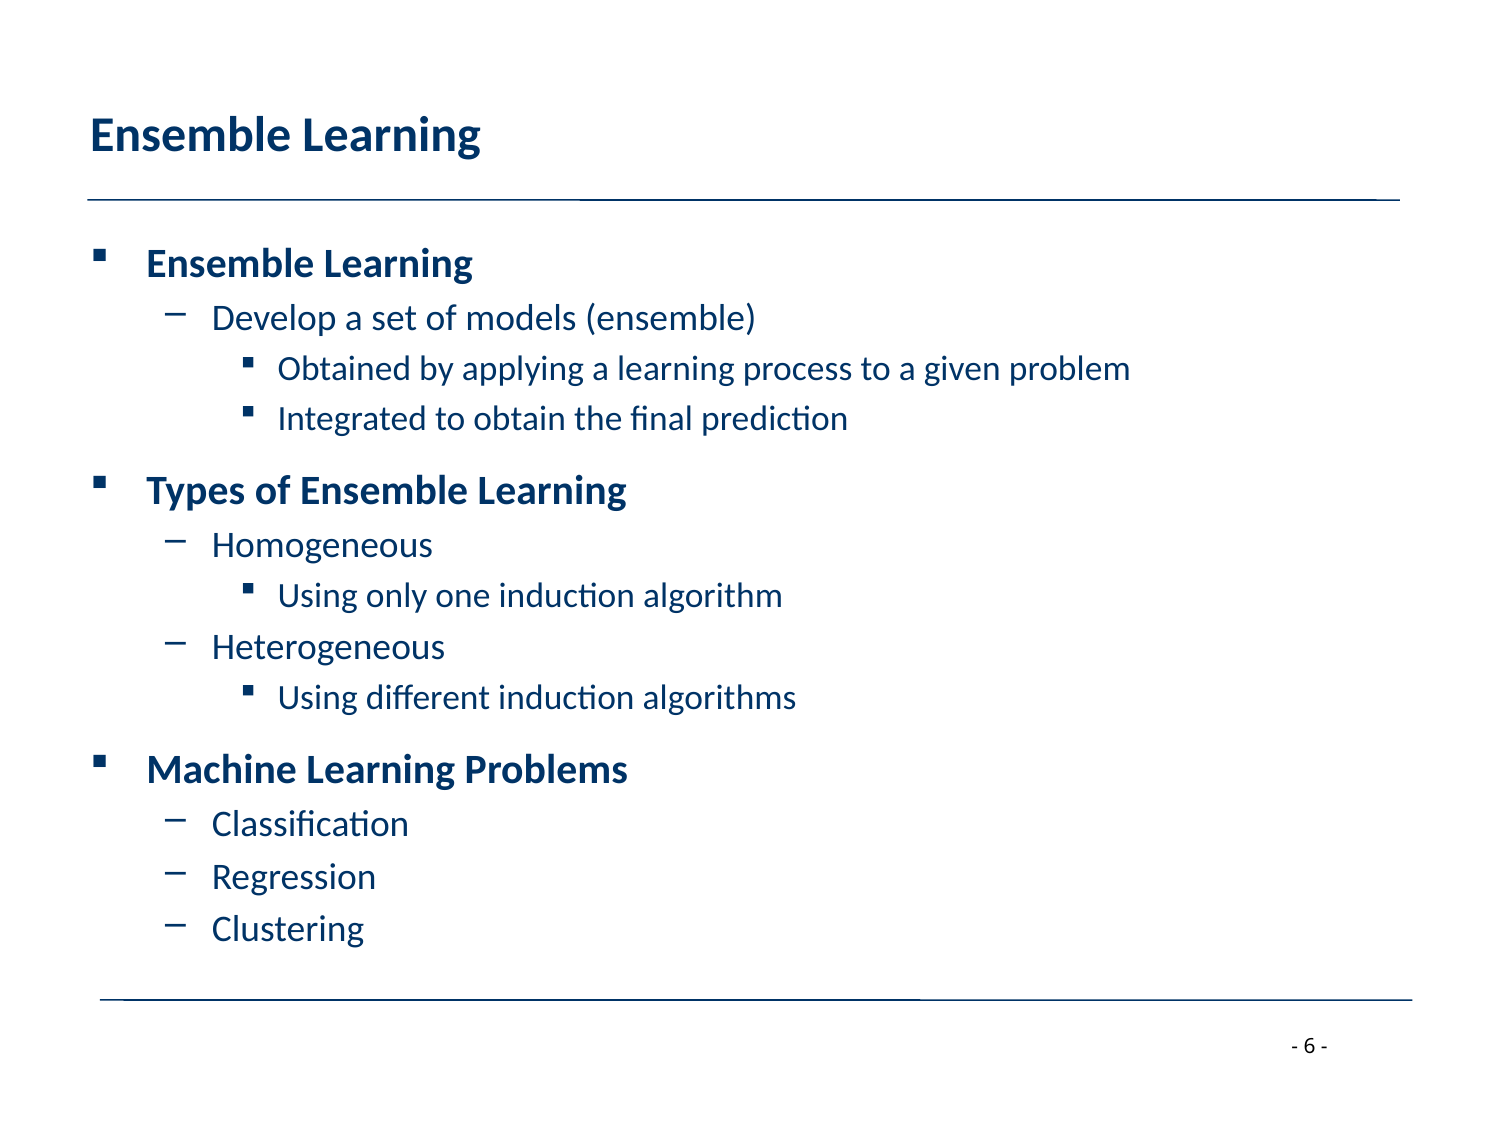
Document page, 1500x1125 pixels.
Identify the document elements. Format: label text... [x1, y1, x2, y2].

title Ensemble Learning [75, 37, 1425, 225]
list Ensemble Learning Develop a set of models (ensemble) Obtained by applying a learning process to a given problem Integrated to obtain the final prediction Types of Ensemble Learning Homogeneous Using only one induction algorithm Heterogeneous Using different induction algorithms Machine Learning Problems Classification Regression Clustering [75, 228, 1425, 971]
